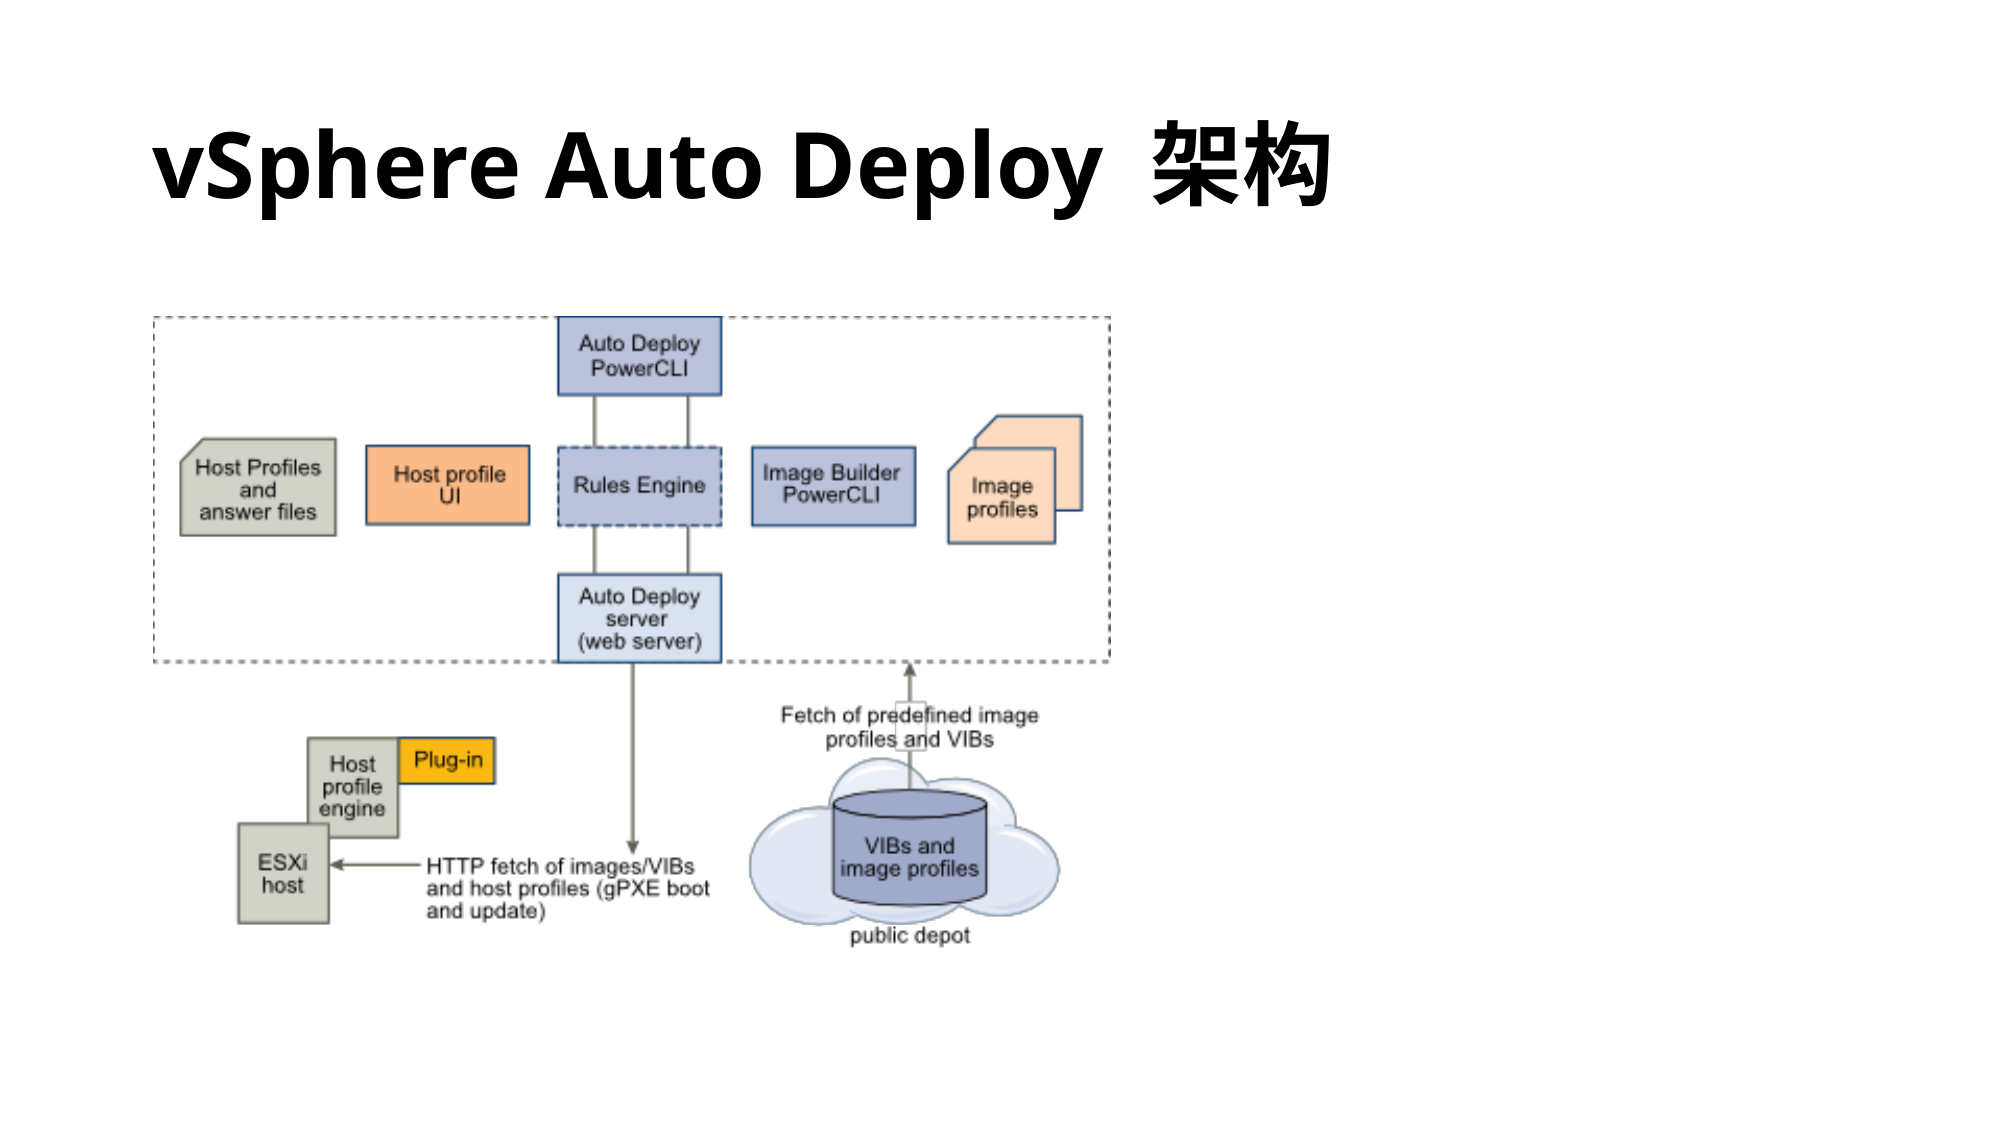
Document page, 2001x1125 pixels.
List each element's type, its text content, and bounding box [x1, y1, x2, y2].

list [153, 316, 1111, 950]
title vSphere Auto Deploy 架构 [137, 59, 1863, 278]
